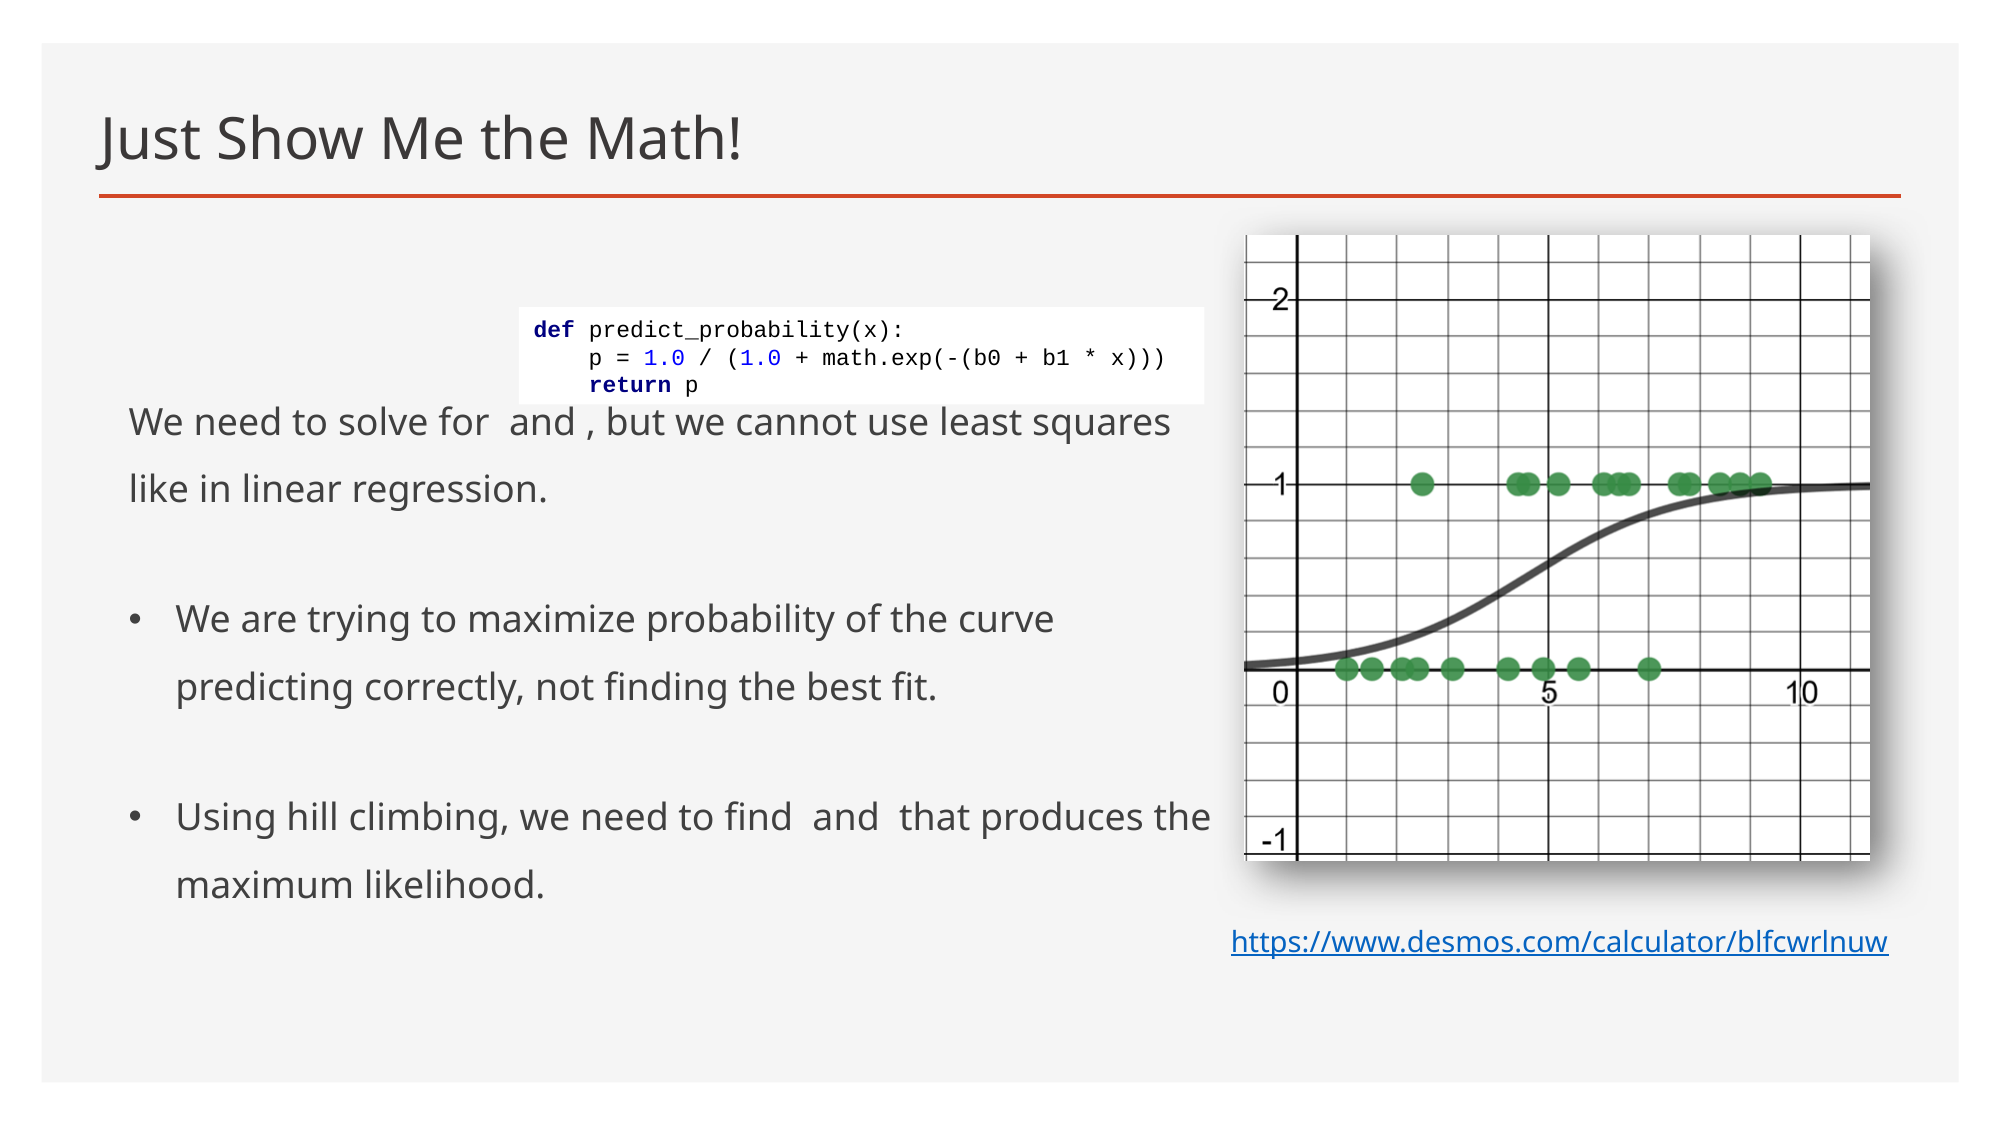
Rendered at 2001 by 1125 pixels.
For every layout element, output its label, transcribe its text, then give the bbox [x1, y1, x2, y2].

picture [1244, 235, 1870, 861]
text_box https://www.desmos.com/calculator/blfcwrlnuw [1216, 915, 1904, 1005]
text_box def predict_probability(x): p = 1.0 / (1.0 + math.exp(-(b0 + b1 * x))) return p [518, 307, 1205, 405]
title Just Show Me the Math! [85, 73, 1214, 179]
